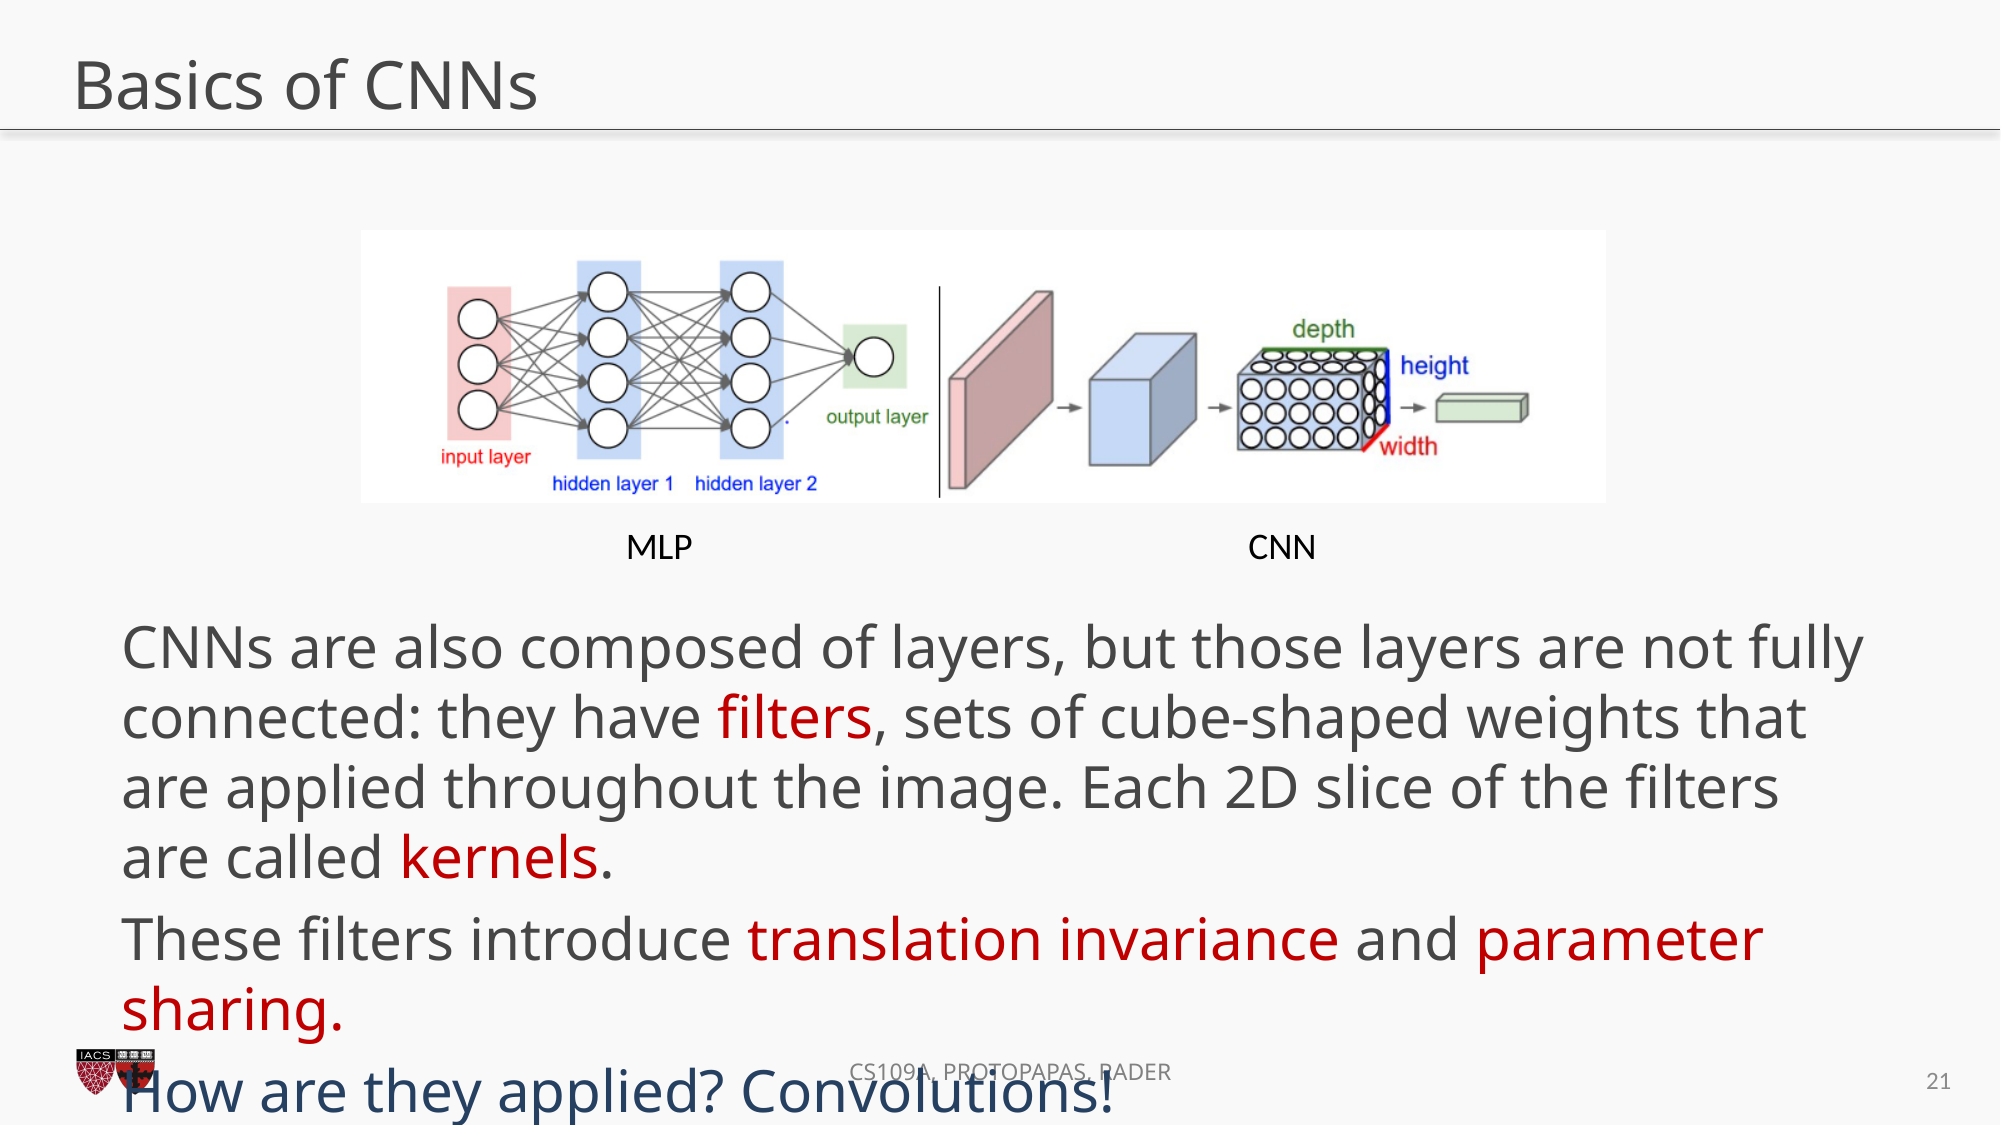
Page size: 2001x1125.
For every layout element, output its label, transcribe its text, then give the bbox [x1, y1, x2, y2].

text_box MLP [463, 514, 855, 575]
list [361, 229, 1606, 503]
picture [75, 1049, 155, 1095]
text_box CNN [1087, 514, 1478, 575]
slide_number 21 [1500, 1050, 1967, 1110]
text_box CNNs are also composed of layers, but those layers are not fully connected: they have filters, sets of cube-shaped weights that are applied throughout the image. Each 2D slice of the filters are called kernels. These filters introduce translation invariance and parameter sharing. How are they applied? Convolutions! [106, 603, 1894, 1003]
title Basics of CNNs [57, 35, 1943, 162]
